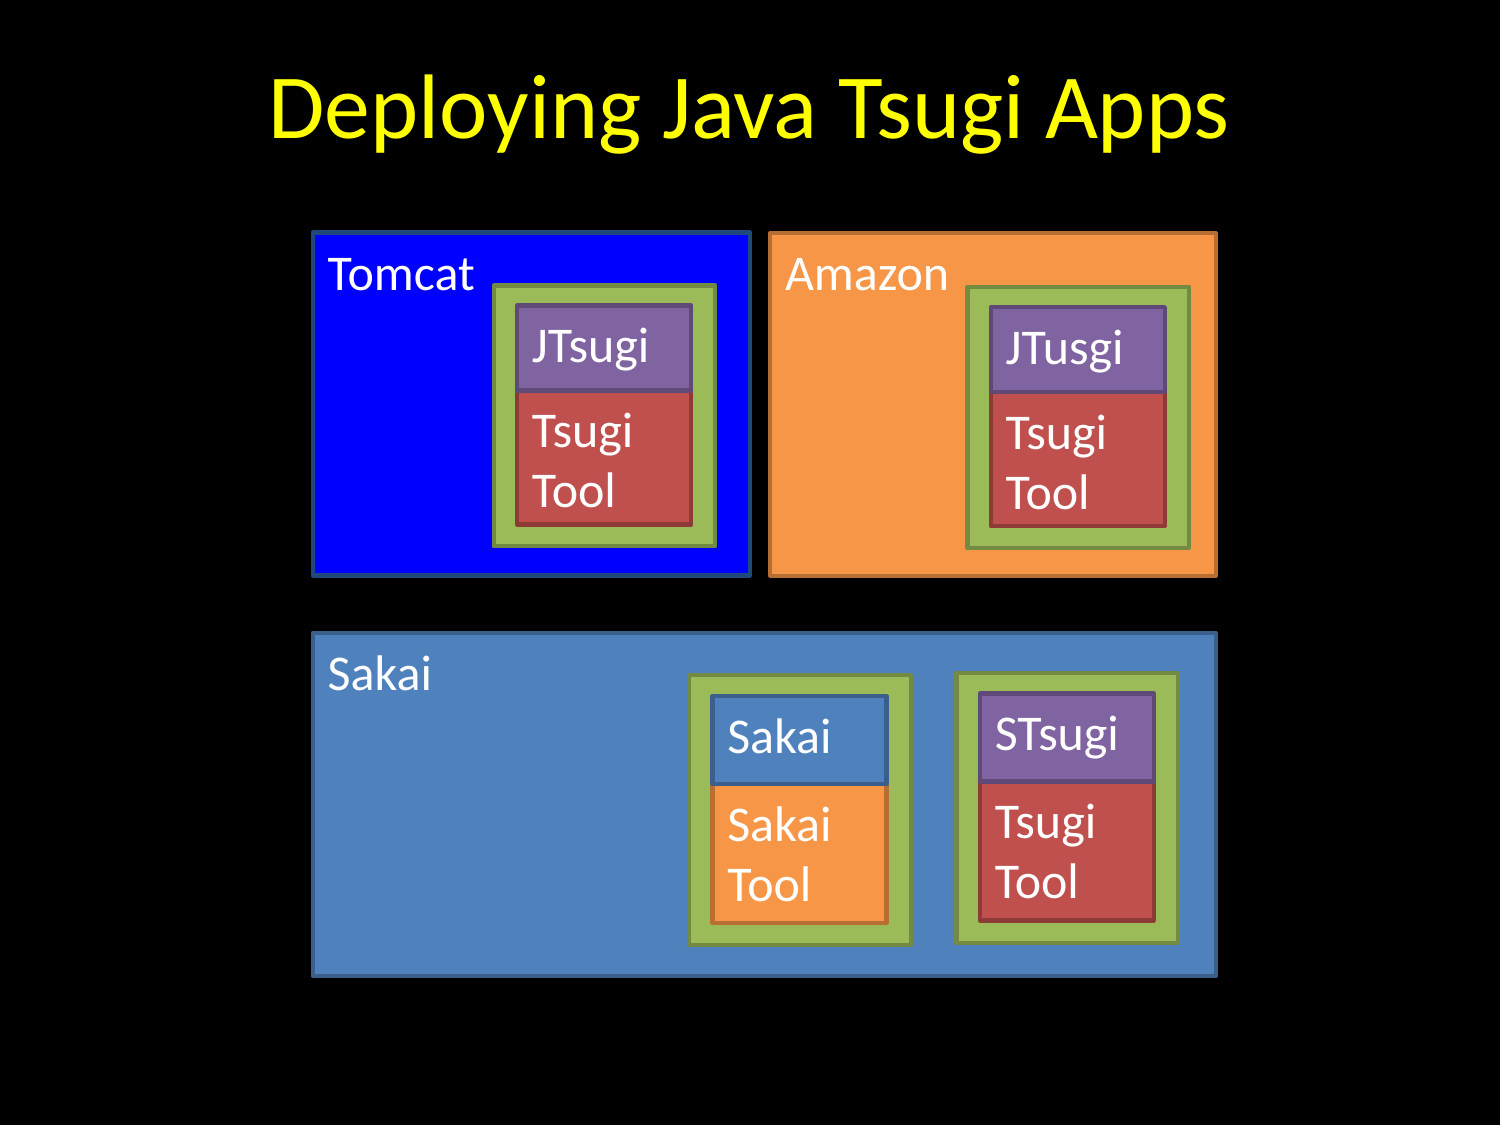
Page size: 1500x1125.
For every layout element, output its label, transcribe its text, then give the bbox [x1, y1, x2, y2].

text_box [956, 672, 1179, 943]
text_box Amazon [768, 231, 1218, 578]
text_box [967, 286, 1190, 549]
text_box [688, 675, 912, 946]
text_box Sakai [311, 631, 1218, 978]
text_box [493, 285, 716, 547]
text_box Tomcat [311, 230, 752, 578]
title Deploying Java Tsugi Apps [75, 45, 1425, 159]
